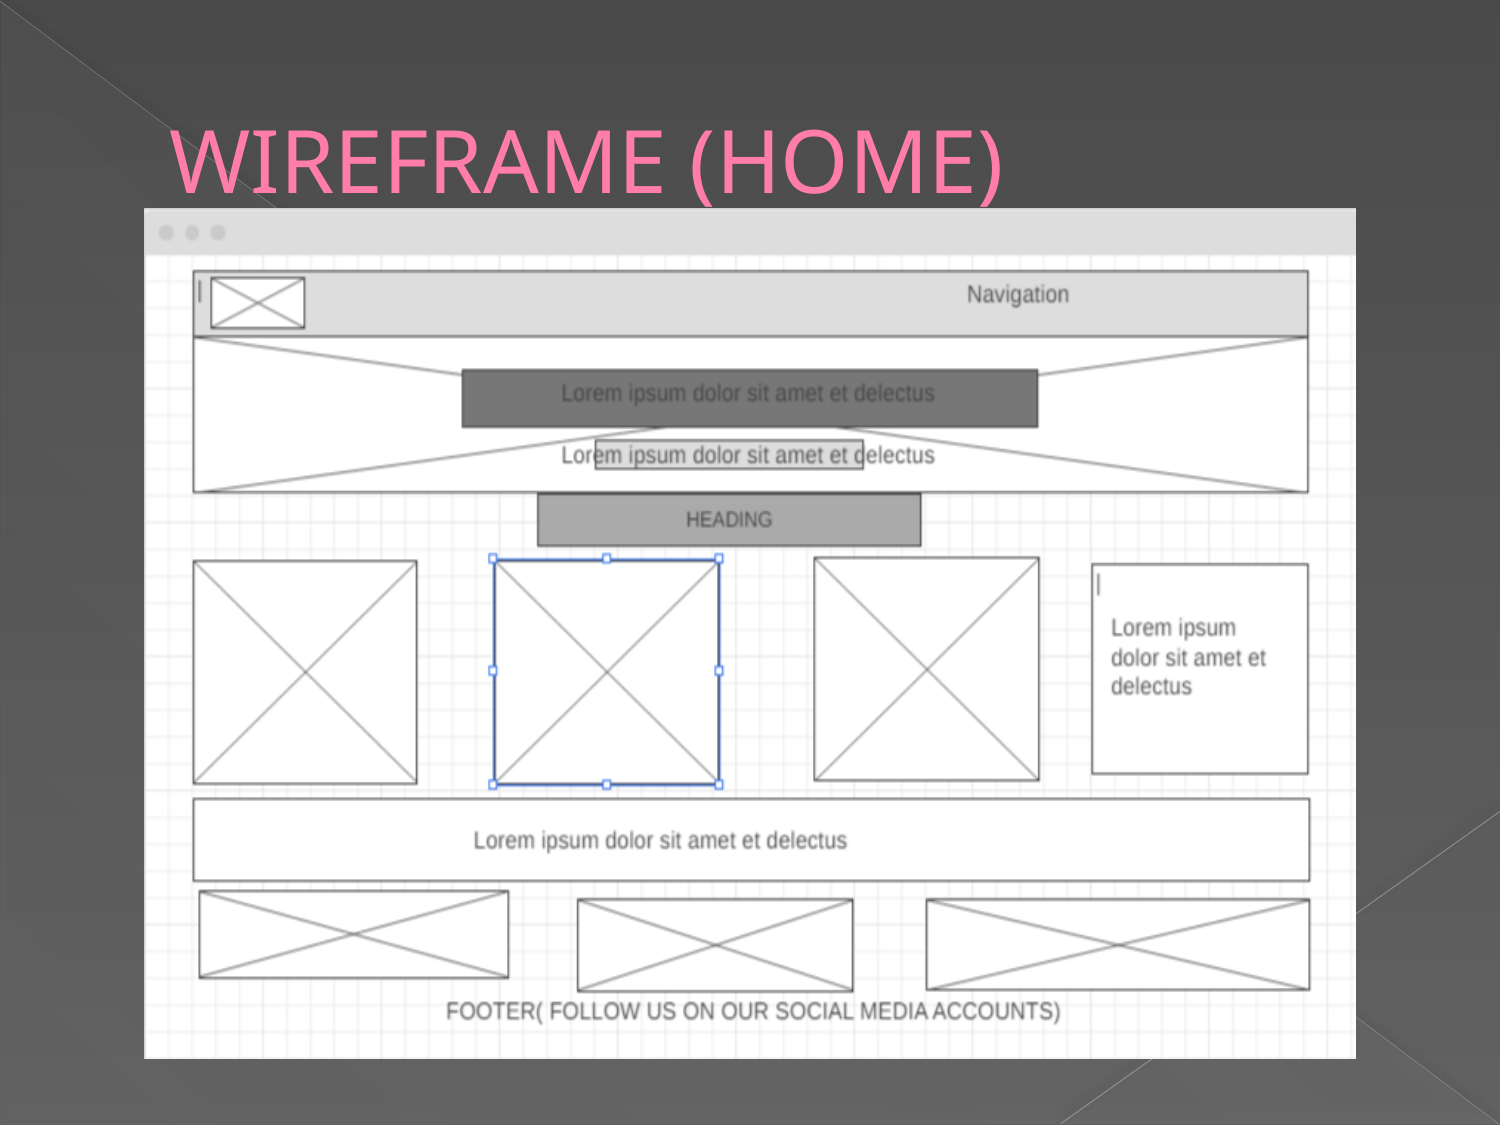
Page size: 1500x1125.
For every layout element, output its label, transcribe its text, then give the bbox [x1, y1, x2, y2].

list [144, 207, 1356, 1059]
title WIREFRAME (HOME) [75, 43, 1425, 274]
